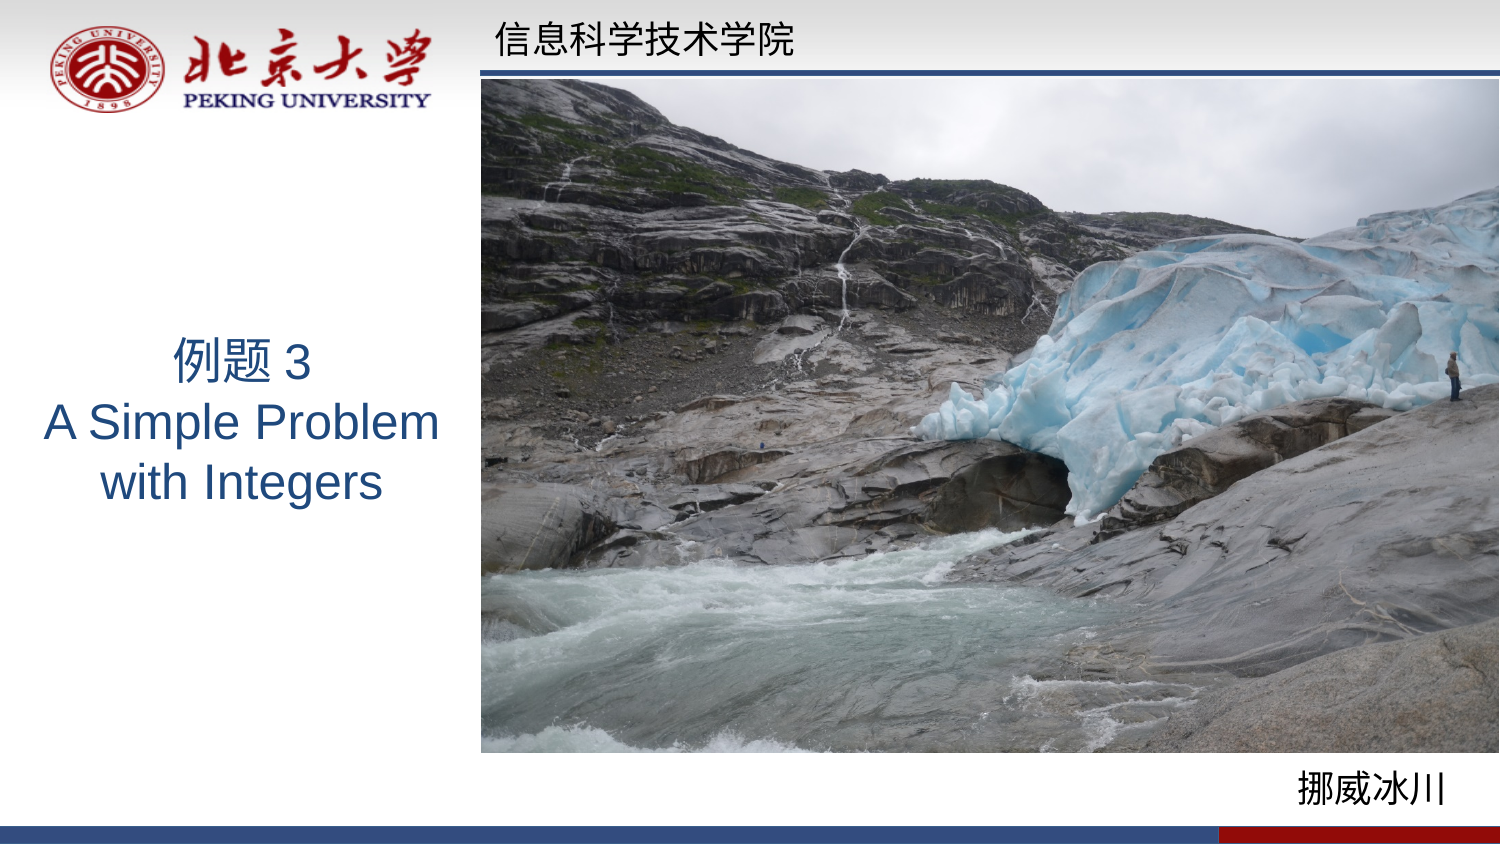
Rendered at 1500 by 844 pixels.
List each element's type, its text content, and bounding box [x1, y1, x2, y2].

text_box 挪威冰川 [1282, 760, 1463, 817]
text_box 例题3 A Simple Problem with Integers [17, 377, 467, 461]
picture [0, 0, 1500, 753]
text_box 信息科学技术学院 [480, 8, 810, 69]
